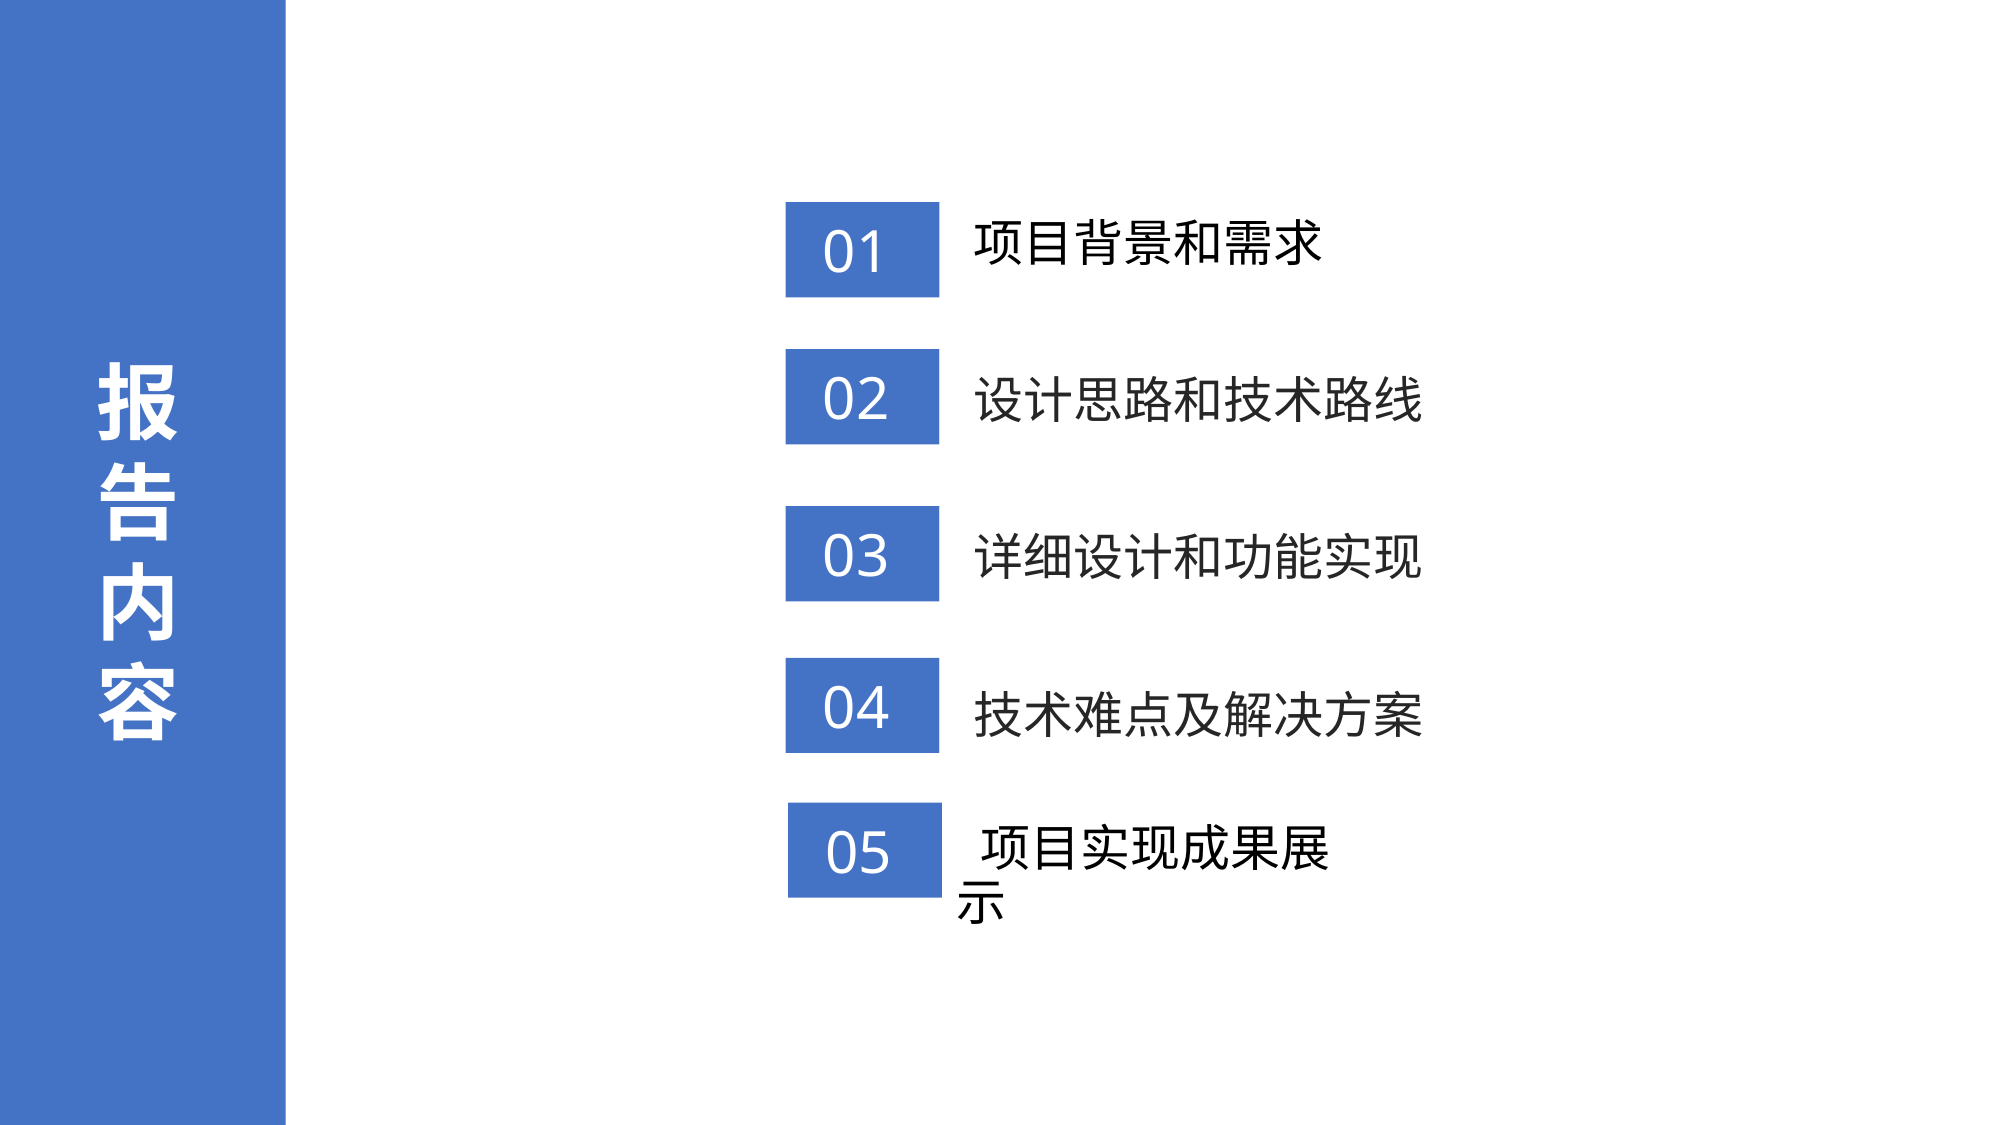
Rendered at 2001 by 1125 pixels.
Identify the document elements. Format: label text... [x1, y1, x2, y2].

text_box 项目实现成果展示 [941, 815, 1387, 885]
text_box [785, 505, 938, 602]
text_box 01 [807, 206, 923, 292]
text_box [938, 750, 1410, 754]
list 项目背景和需求 [934, 210, 1355, 306]
text_box 02 [807, 354, 923, 439]
text_box 05 [810, 807, 925, 893]
text_box 详细设计和功能实现 [934, 506, 1463, 602]
text_box [785, 348, 939, 445]
text_box 技术难点及解决方案 [934, 663, 1440, 750]
text_box [787, 801, 943, 899]
text_box 04 [807, 662, 923, 748]
text_box 报告内容 [81, 342, 234, 758]
text_box 设计思路和技术路线 [934, 349, 1463, 445]
text_box [785, 201, 940, 298]
text_box [0, 0, 287, 1125]
text_box [938, 657, 1410, 663]
text_box [785, 657, 938, 754]
text_box 03 [807, 511, 923, 596]
